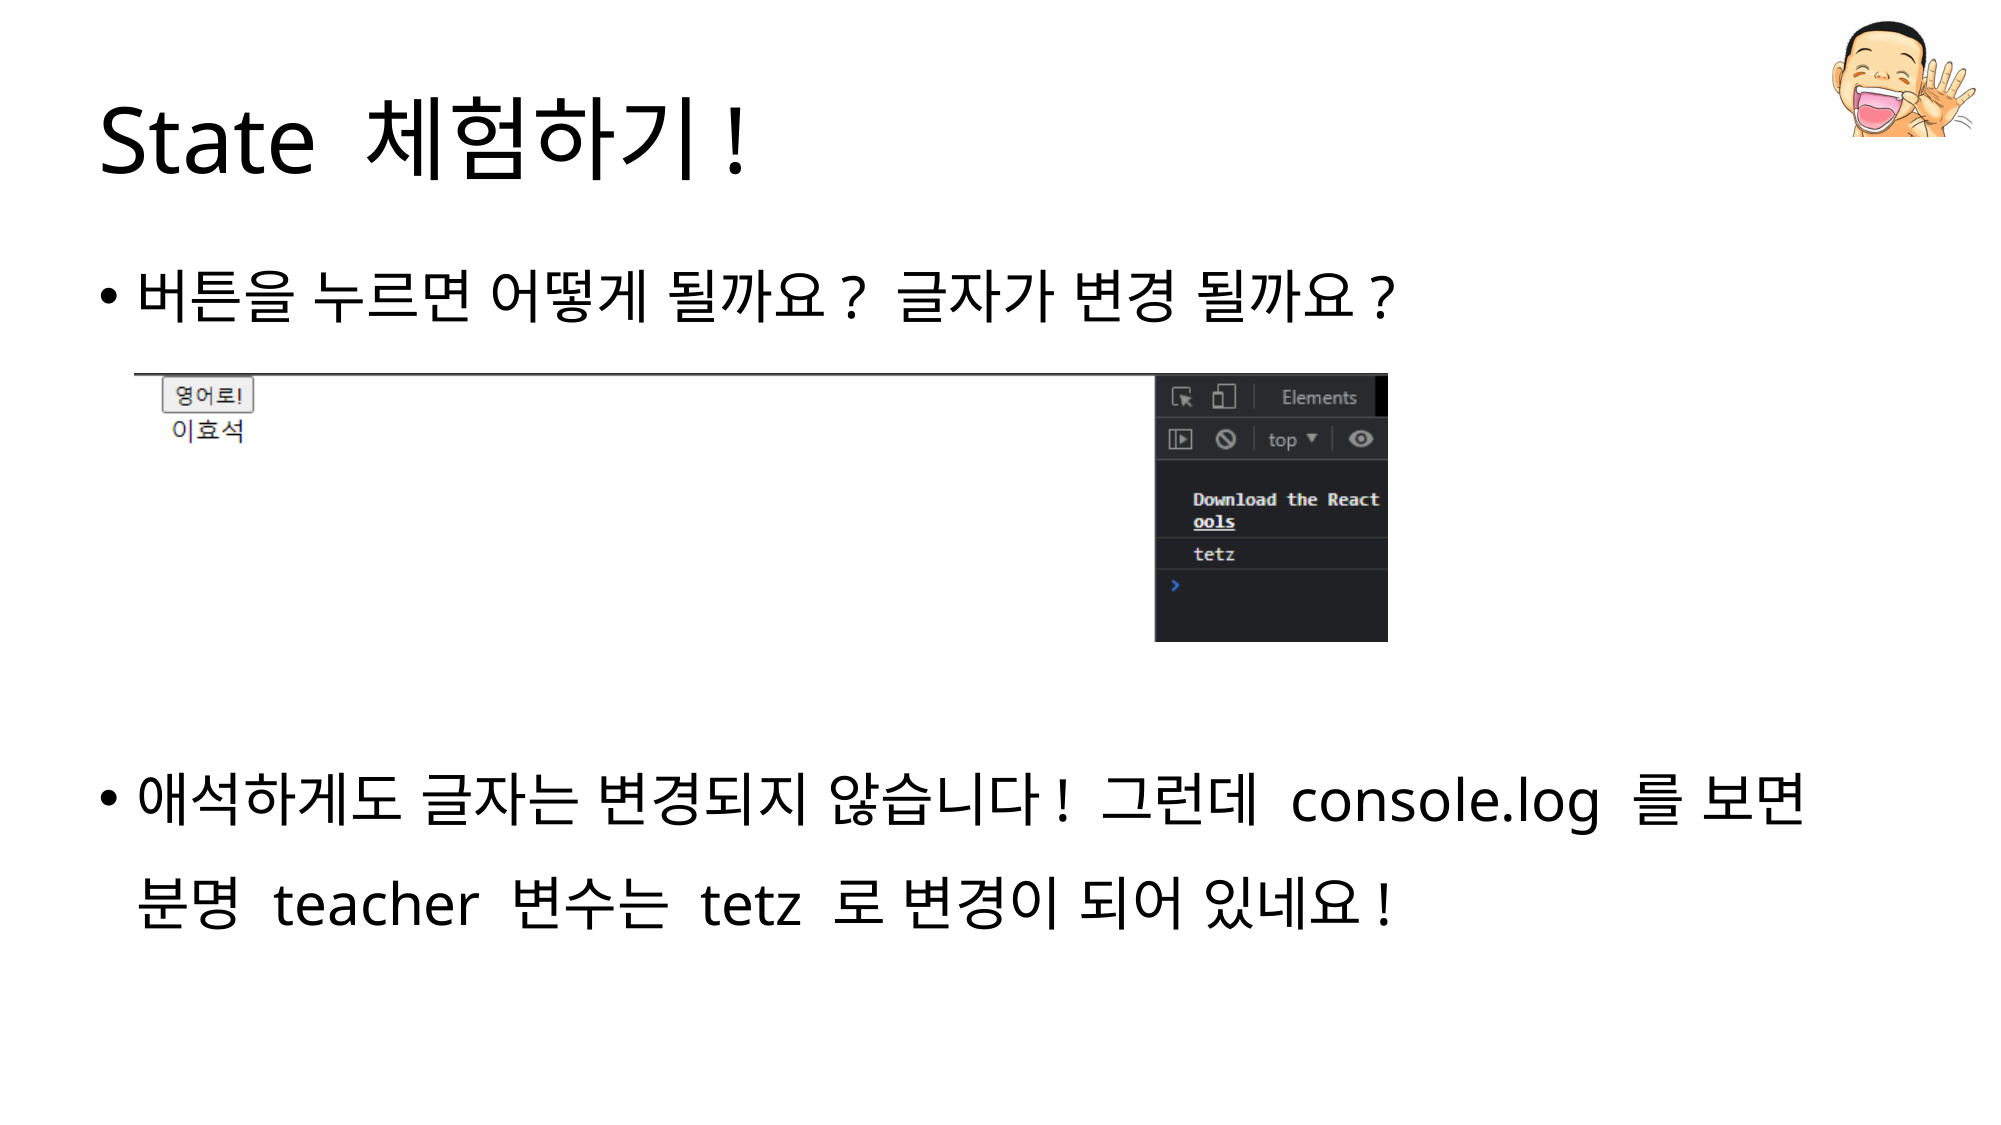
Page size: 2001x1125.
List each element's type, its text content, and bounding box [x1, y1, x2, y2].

title State 체험하기! [83, 0, 1931, 217]
picture [134, 373, 1388, 642]
picture [1931, 0, 2000, 137]
list 버튼을 누르면 어떻게 될까요? 글자가 변경 될까요? 애석하게도 글자는 변경되지 않습니다! 그런데 console.log 를 보면 분명 teacher 변수는 tetz 로 변경이 되어 있네요! [83, 217, 1931, 1125]
